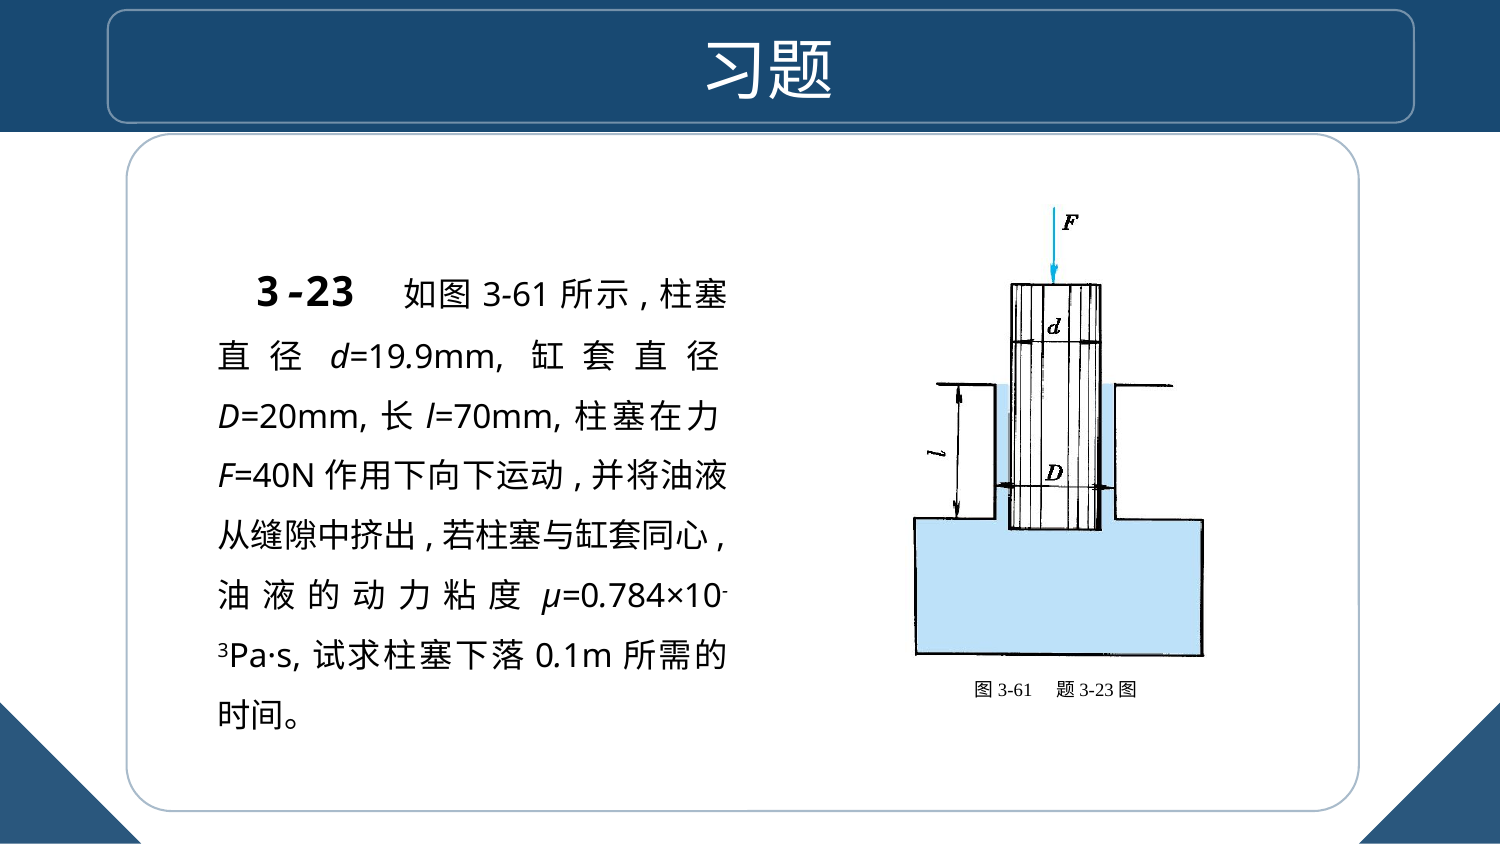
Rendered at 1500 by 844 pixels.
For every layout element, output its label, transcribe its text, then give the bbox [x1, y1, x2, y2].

picture [905, 204, 1207, 659]
text_box [0, 700, 144, 844]
text_box [1357, 701, 1500, 844]
text_box 图3-61 题3-23图 [959, 670, 1153, 708]
text_box 3-23 如图3-61所示,柱塞直径d=19.9mm,缸套直径D=20mm,长l=70mm,柱塞在力F=40N作用下向下运动,并将油液从缝隙中挤出,若柱塞与缸套同心,油液的动力粘度μ=0.784×10-3Pa·s,试求柱塞下落0.1m所需的时间。 [203, 232, 743, 742]
text_box [106, 8, 1416, 124]
text_box [125, 133, 1360, 813]
